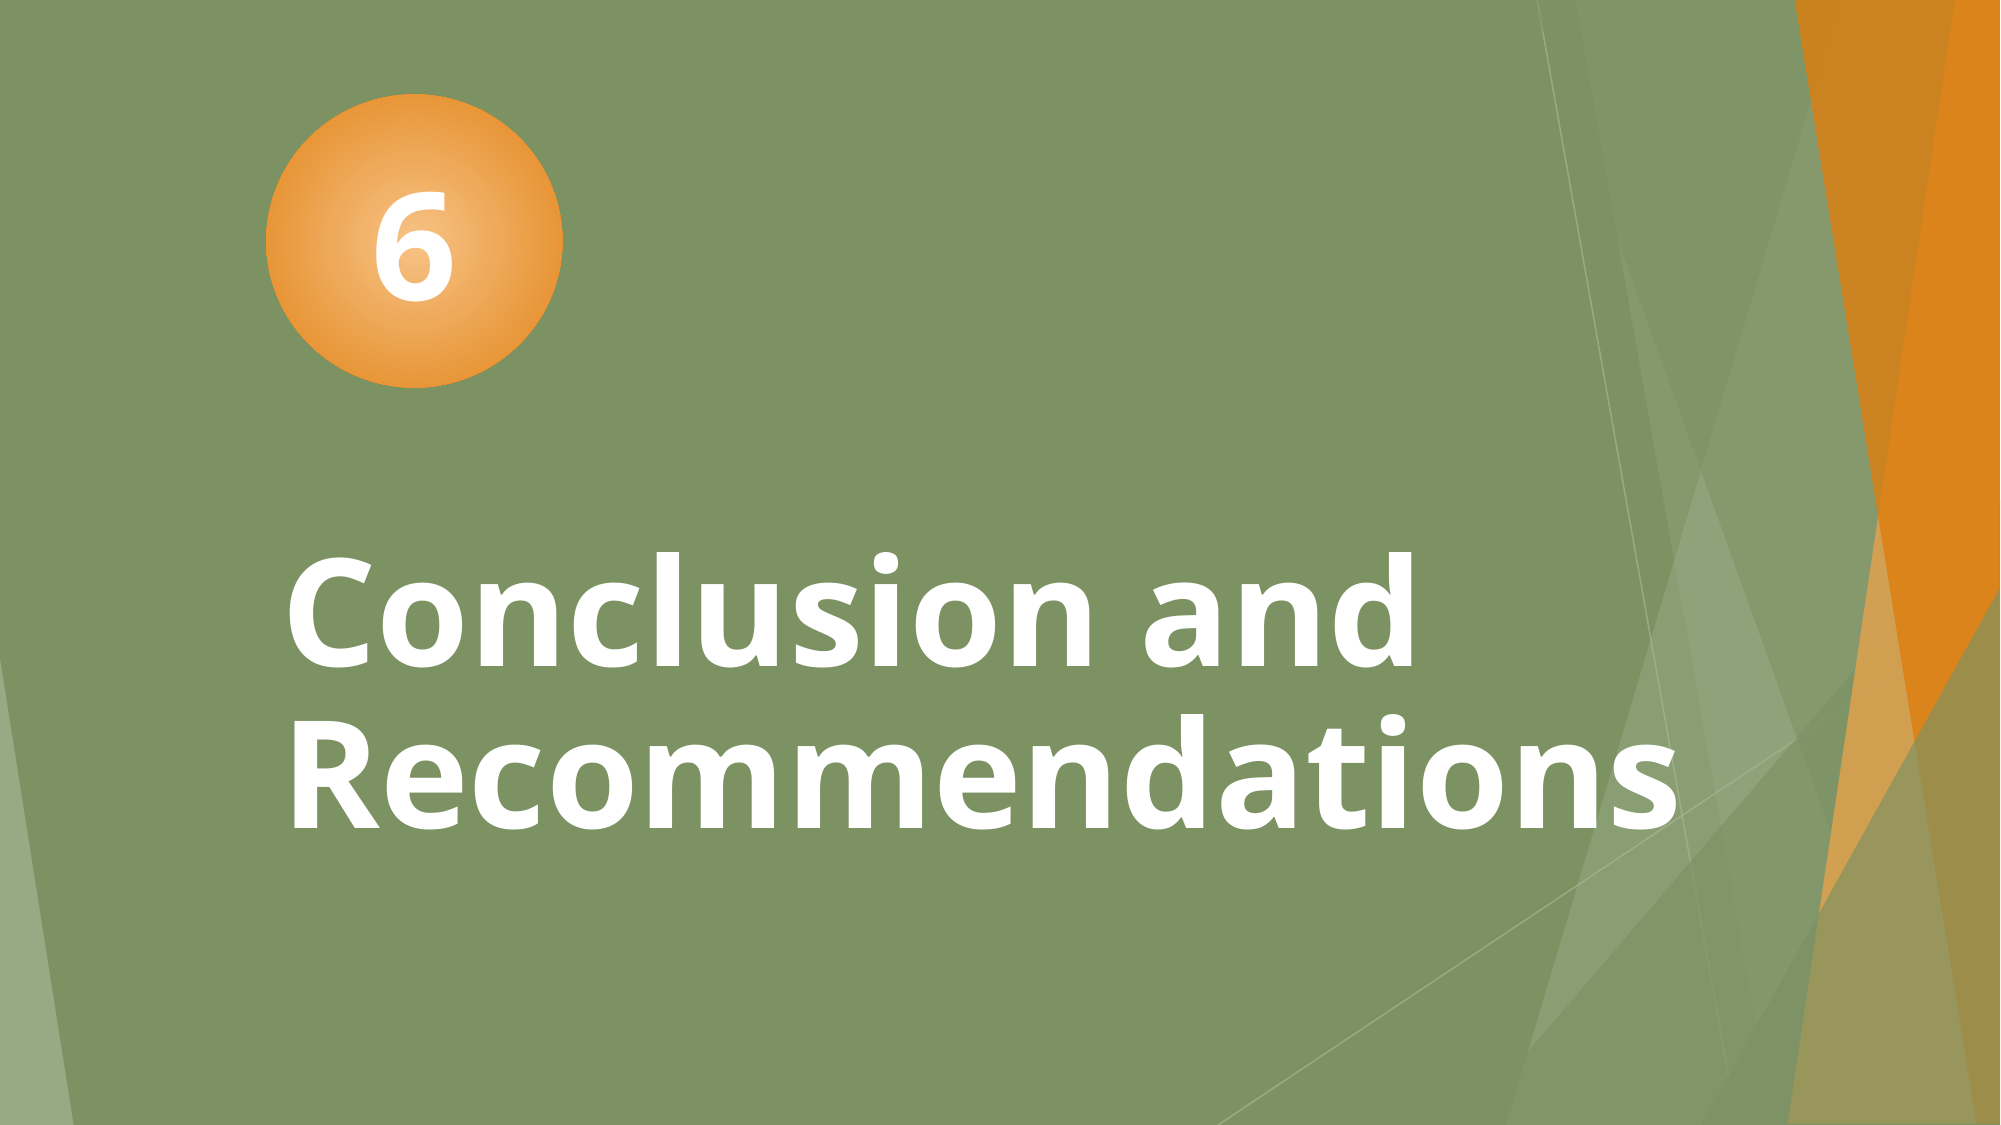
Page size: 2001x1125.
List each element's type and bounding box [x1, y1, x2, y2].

text_box [0, 0, 2000, 1125]
